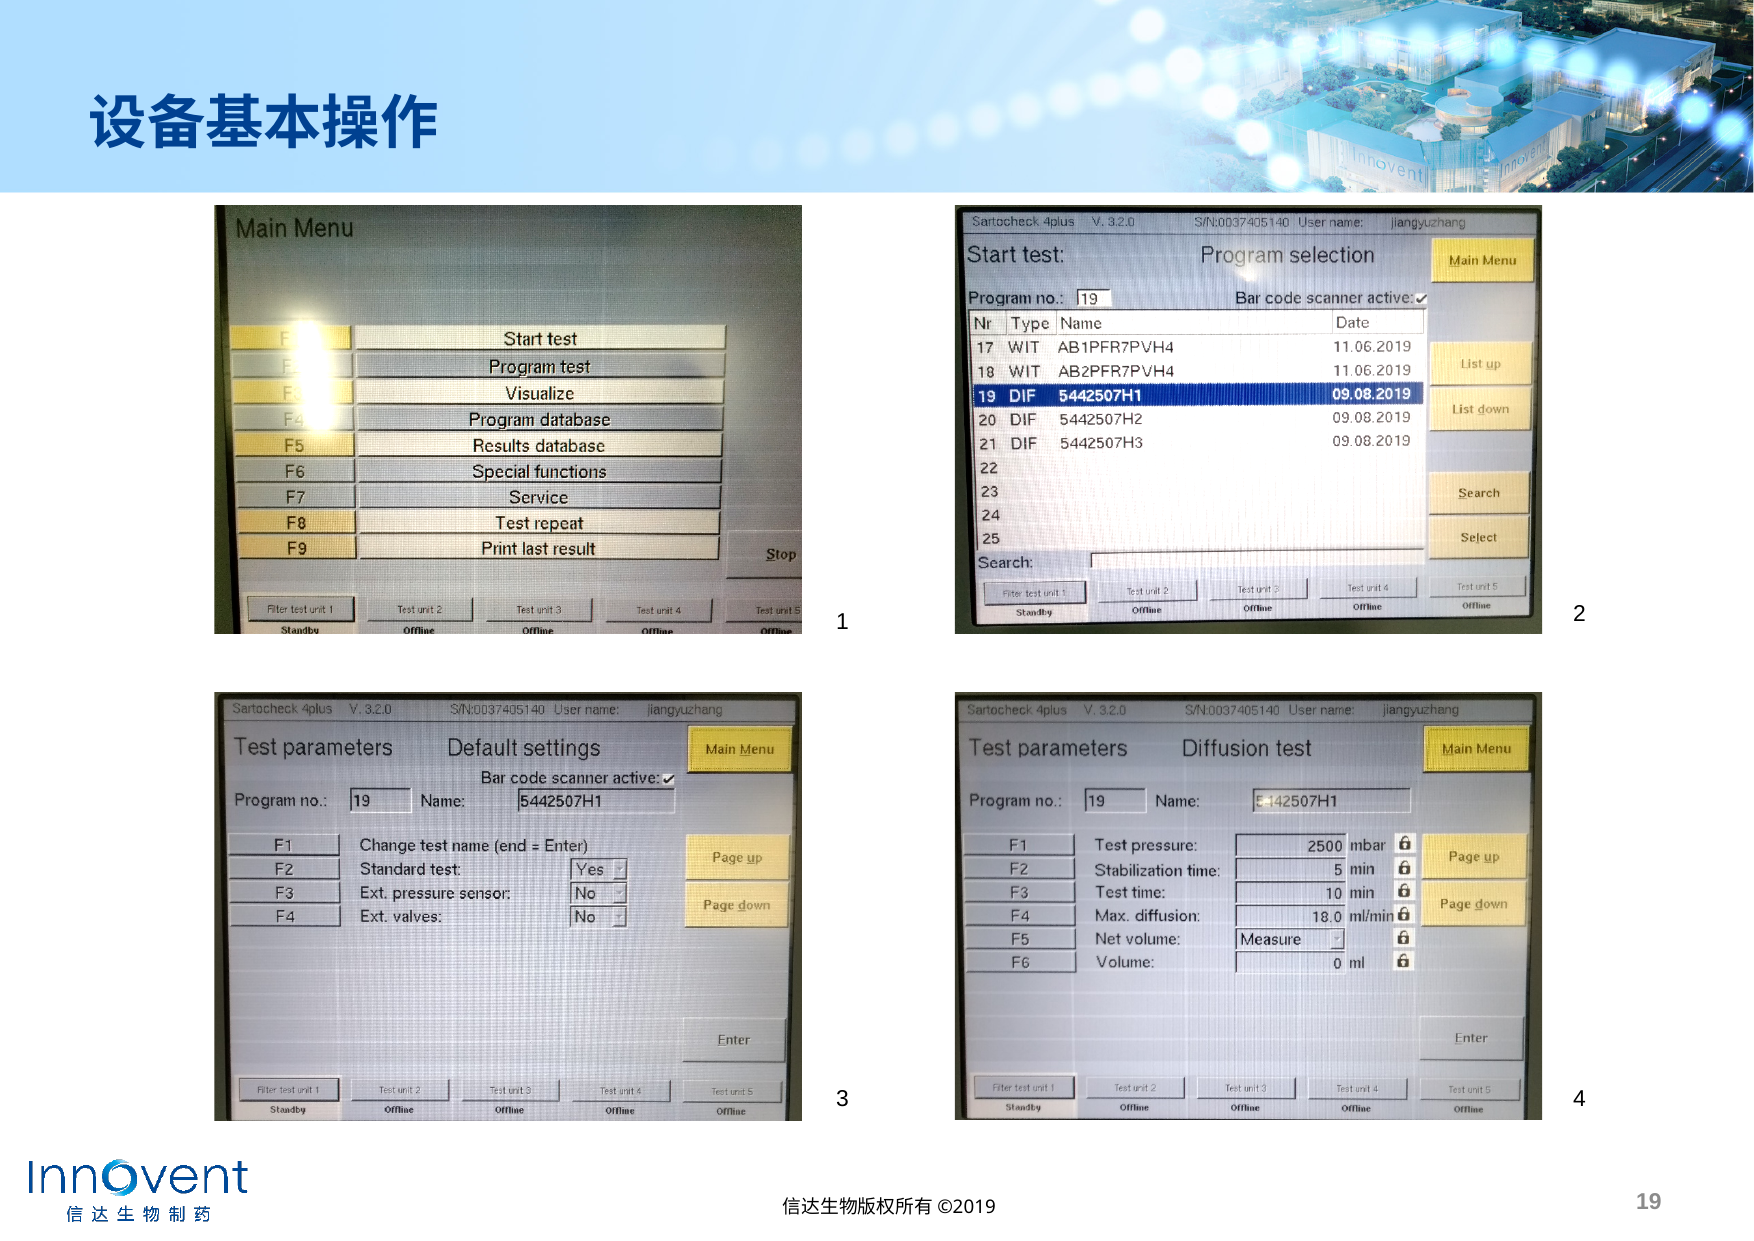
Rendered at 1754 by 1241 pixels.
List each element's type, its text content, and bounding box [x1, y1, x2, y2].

text_box 2 [1558, 591, 1601, 634]
text_box 3 [821, 1076, 864, 1119]
text_box 4 [1558, 1076, 1601, 1119]
text_box 1 [821, 599, 864, 642]
title 设备基本操作 [88, 74, 1265, 179]
picture [0, 0, 1754, 1241]
